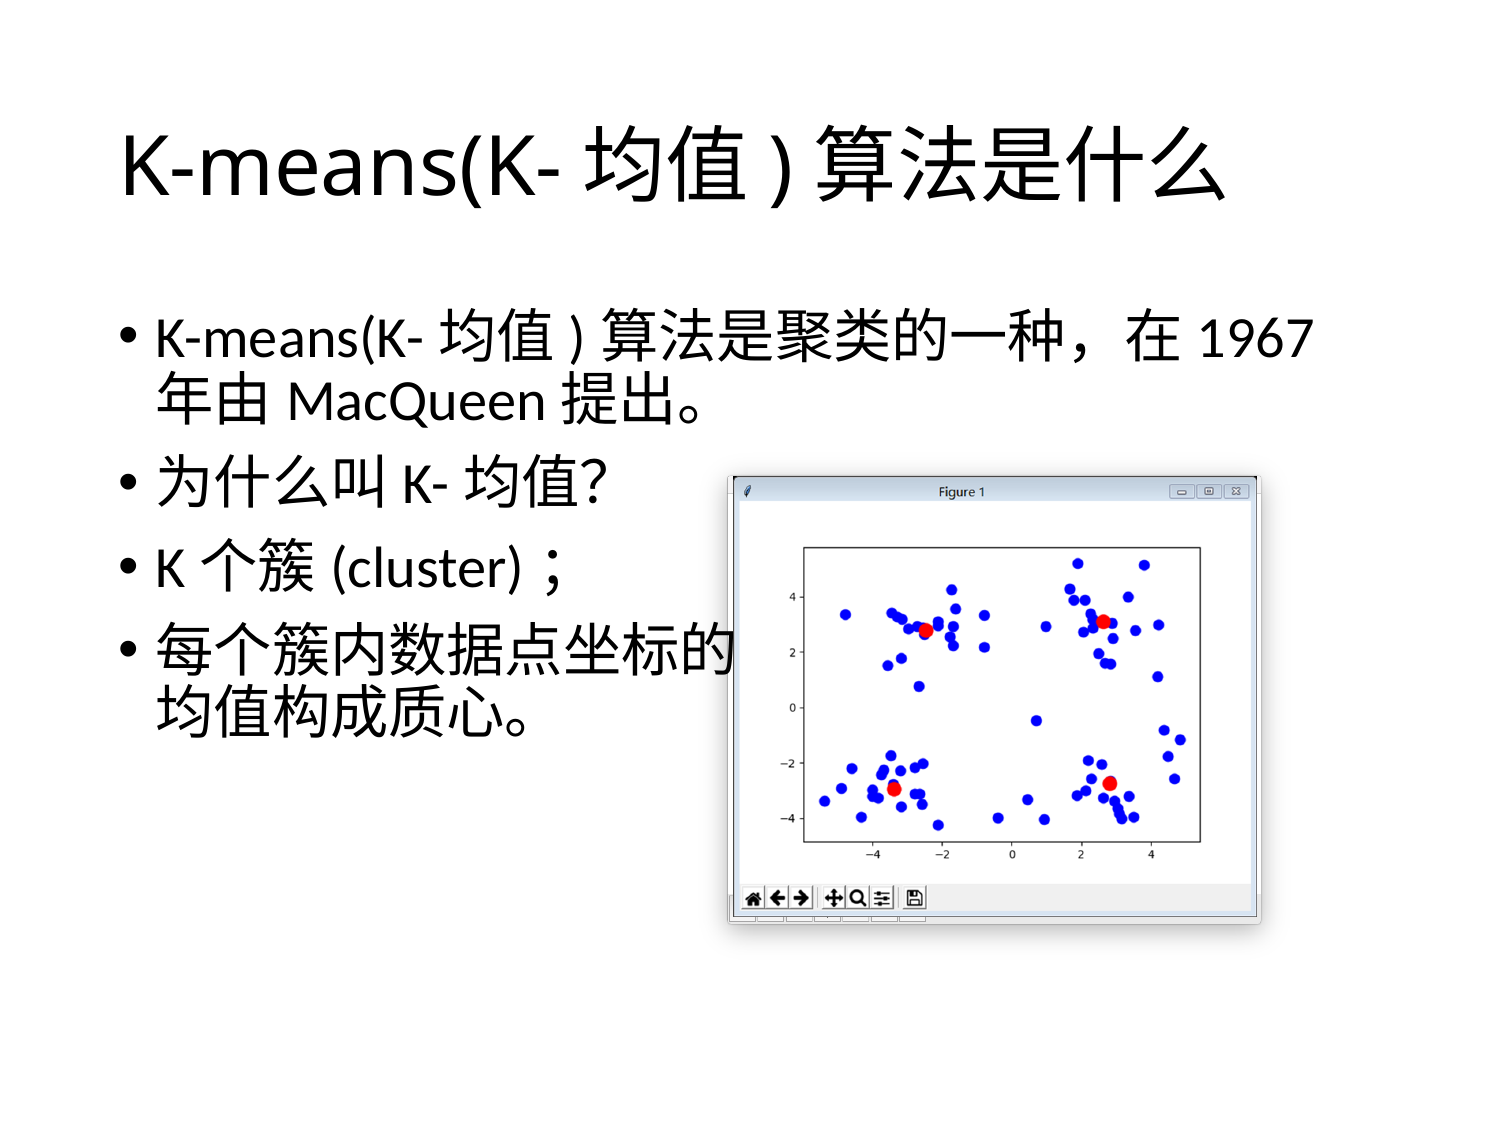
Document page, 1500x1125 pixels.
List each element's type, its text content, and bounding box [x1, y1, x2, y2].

title K-means(K-均值)算法是什么 [103, 59, 1397, 278]
picture [692, 447, 1296, 965]
list K-means(K-均值)算法是聚类的一种，在1967年由MacQueen提出。 为什么叫K-均值？ K个簇(cluster)； 每个簇内数据点坐标的 均值构成质心。 [103, 299, 1397, 1014]
